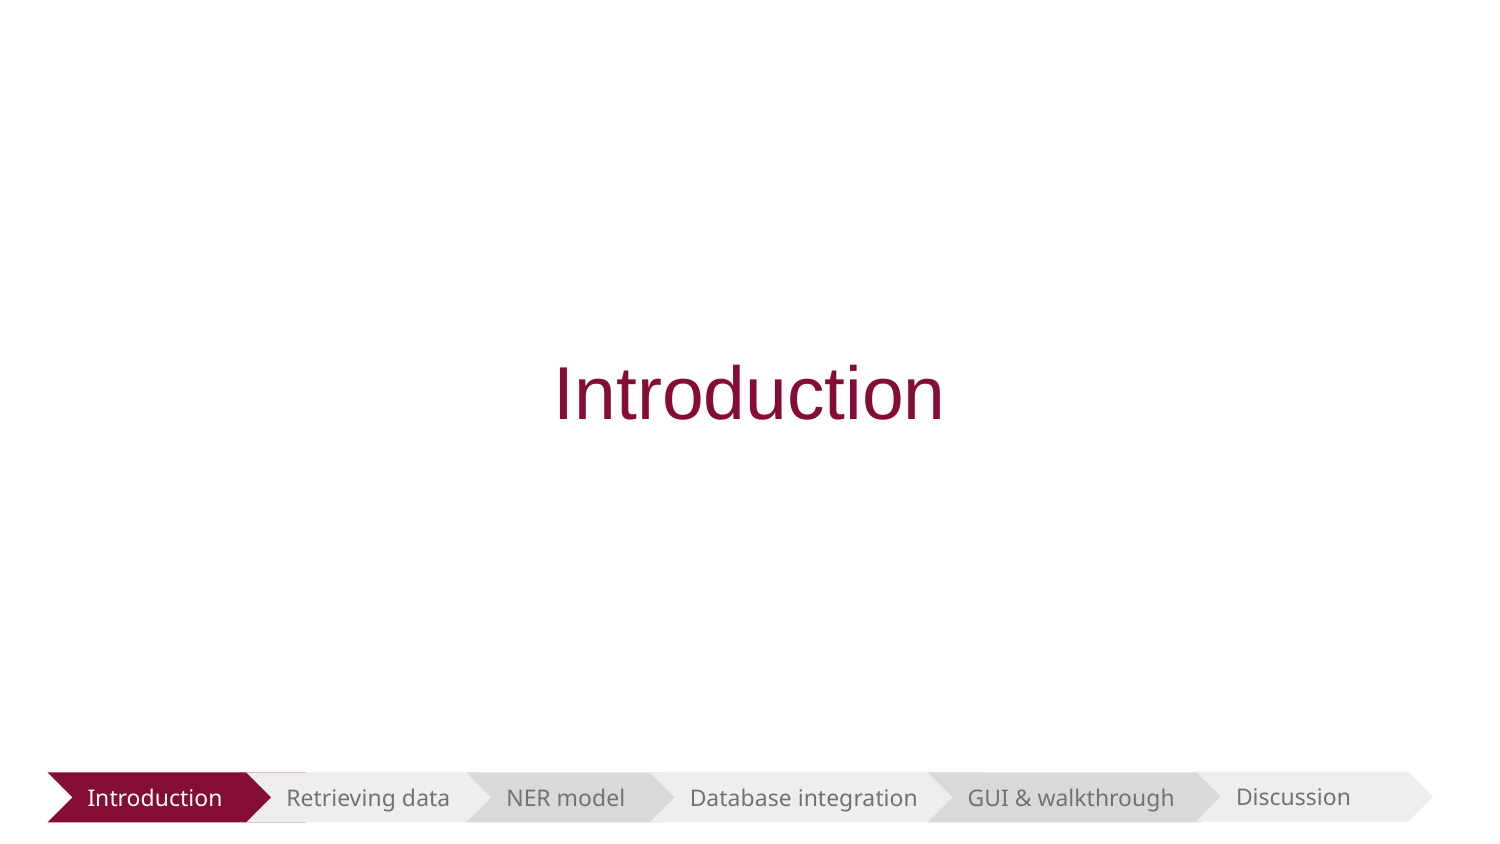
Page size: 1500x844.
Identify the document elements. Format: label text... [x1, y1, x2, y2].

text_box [47, 771, 1434, 823]
title Introduction [51, 324, 1449, 463]
